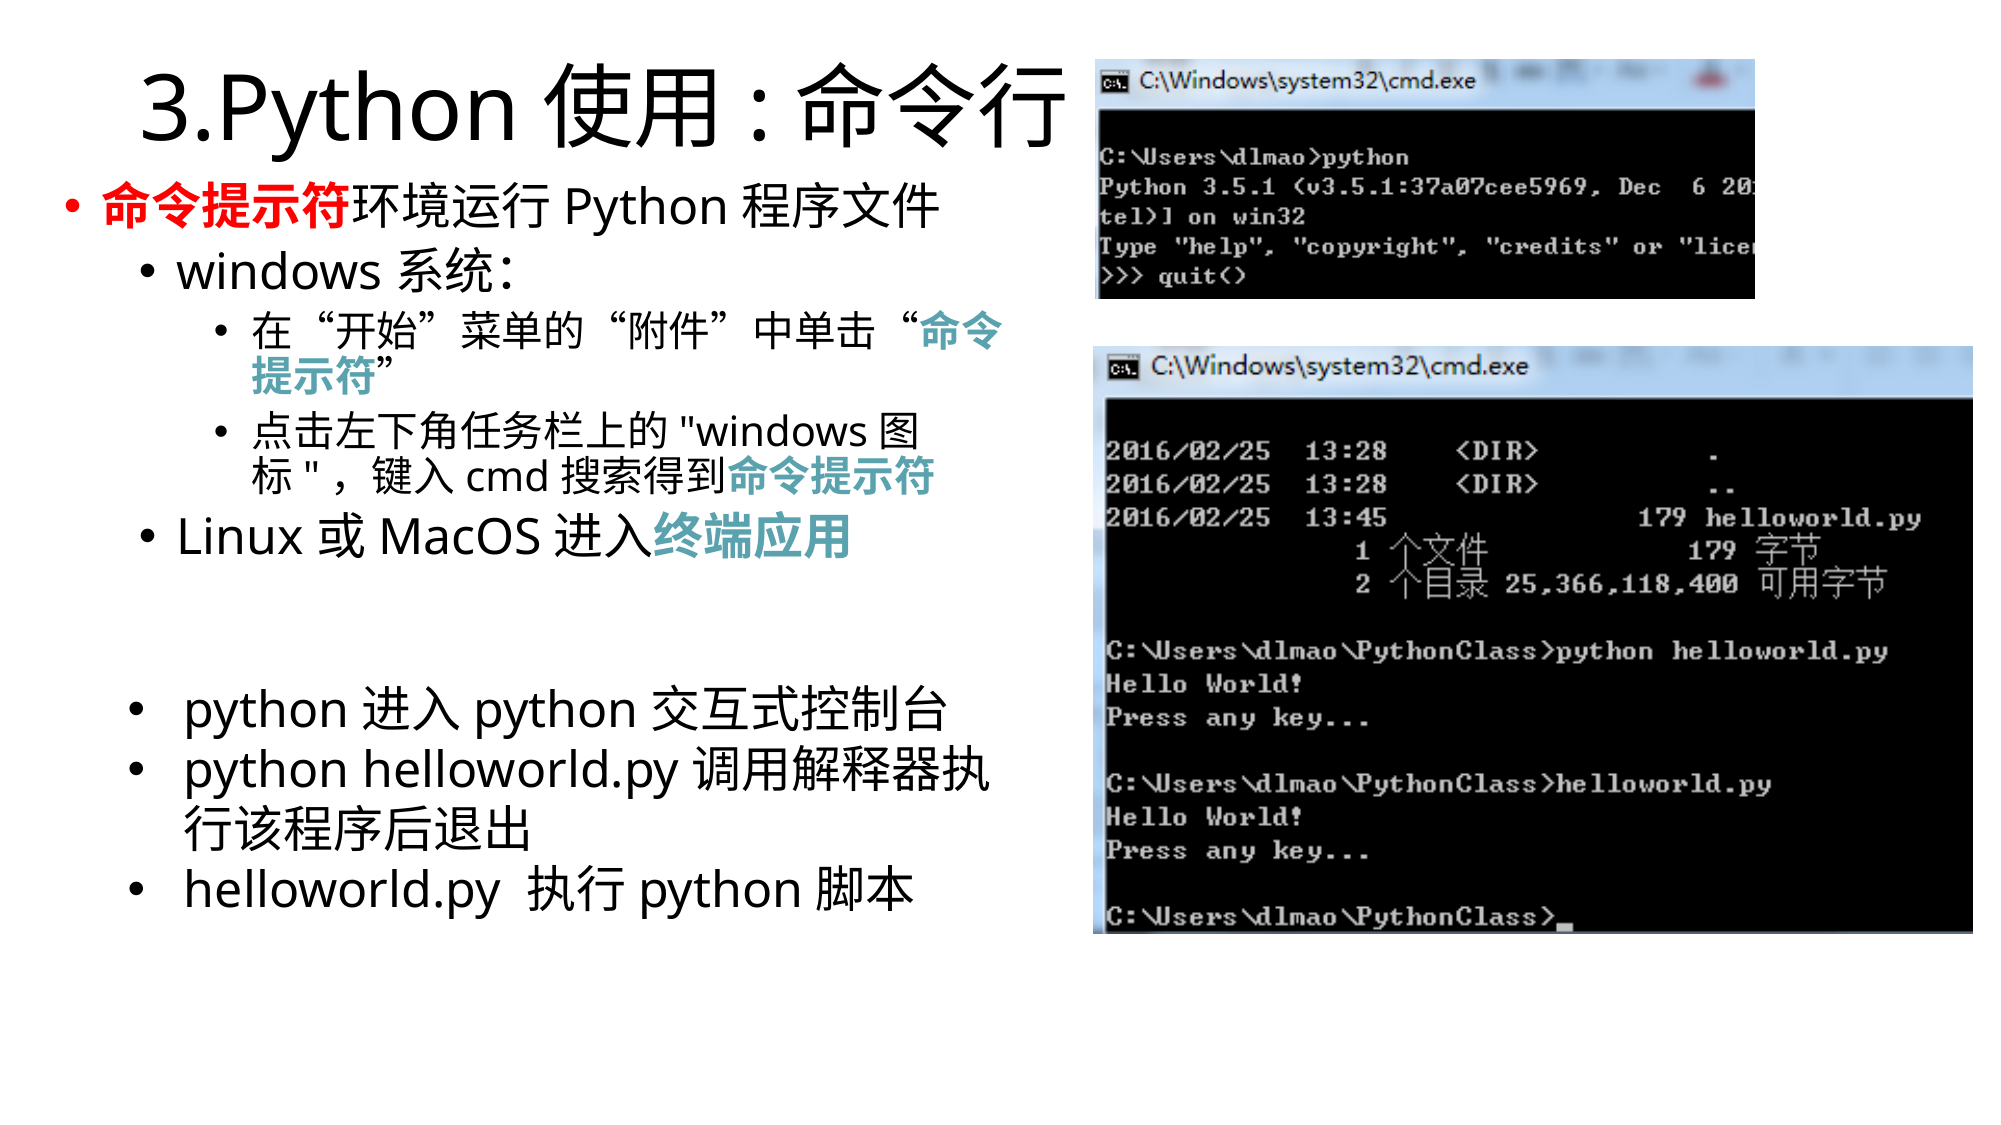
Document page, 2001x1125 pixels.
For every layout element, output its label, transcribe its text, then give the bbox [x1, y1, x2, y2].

title 3.Python使用:命令行 [124, 1, 1850, 219]
text_box python进入python交互式控制台 python helloworld.py调用解释器执行该程序后退出 helloworld.py 执行python脚本 [112, 670, 1022, 926]
list 命令提示符环境运行Python程序文件 windows系统： 在“开始”菜单的“附件”中单击“命令提示符” 点击左下角任务栏上的"windows图标"，键入cmd搜索得到命令提示符 Linux或MacOS进入终端应用 [48, 174, 1045, 634]
picture [1095, 59, 1755, 299]
picture [1093, 346, 1973, 934]
